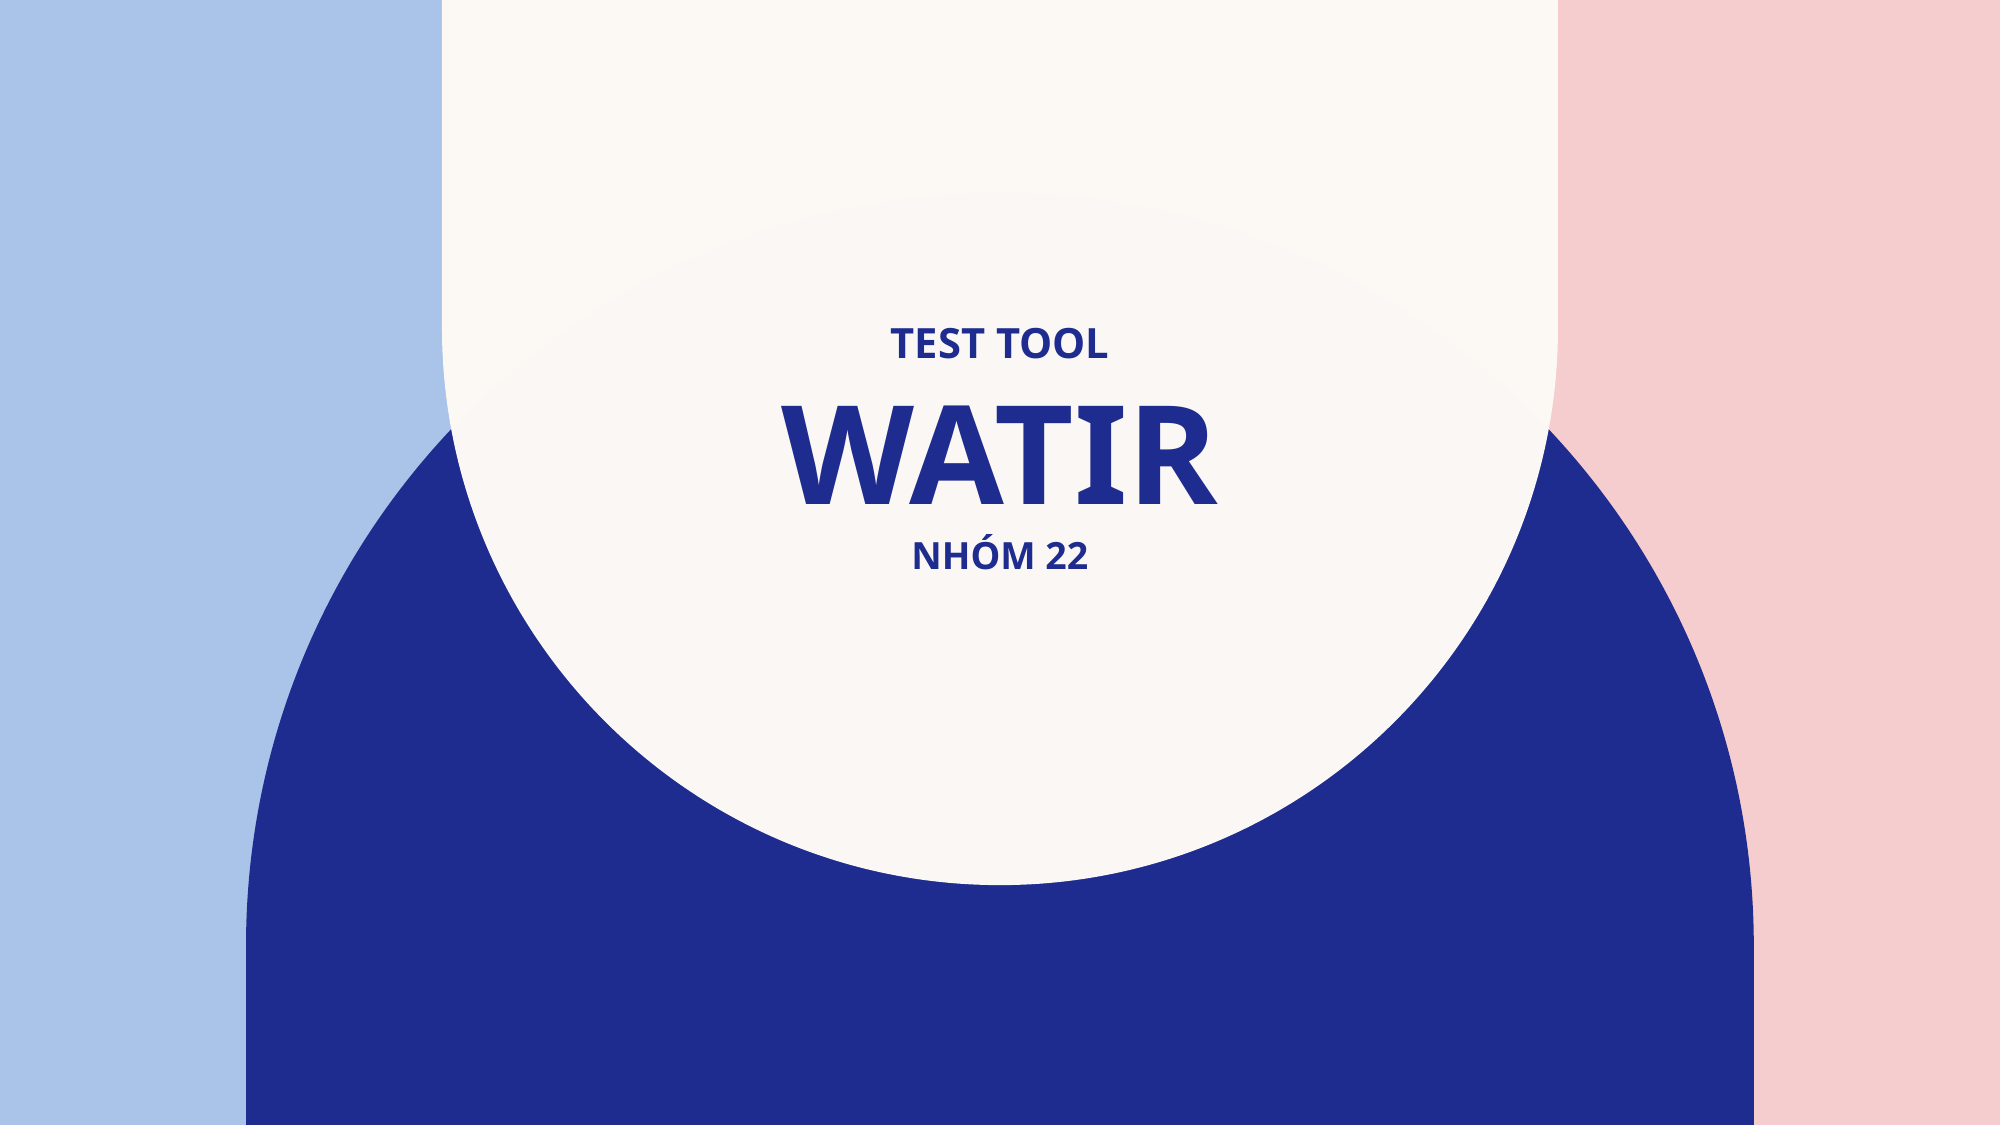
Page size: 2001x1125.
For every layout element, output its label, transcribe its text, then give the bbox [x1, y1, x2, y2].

title Test tool watir Nhóm 22 [475, 132, 1525, 762]
